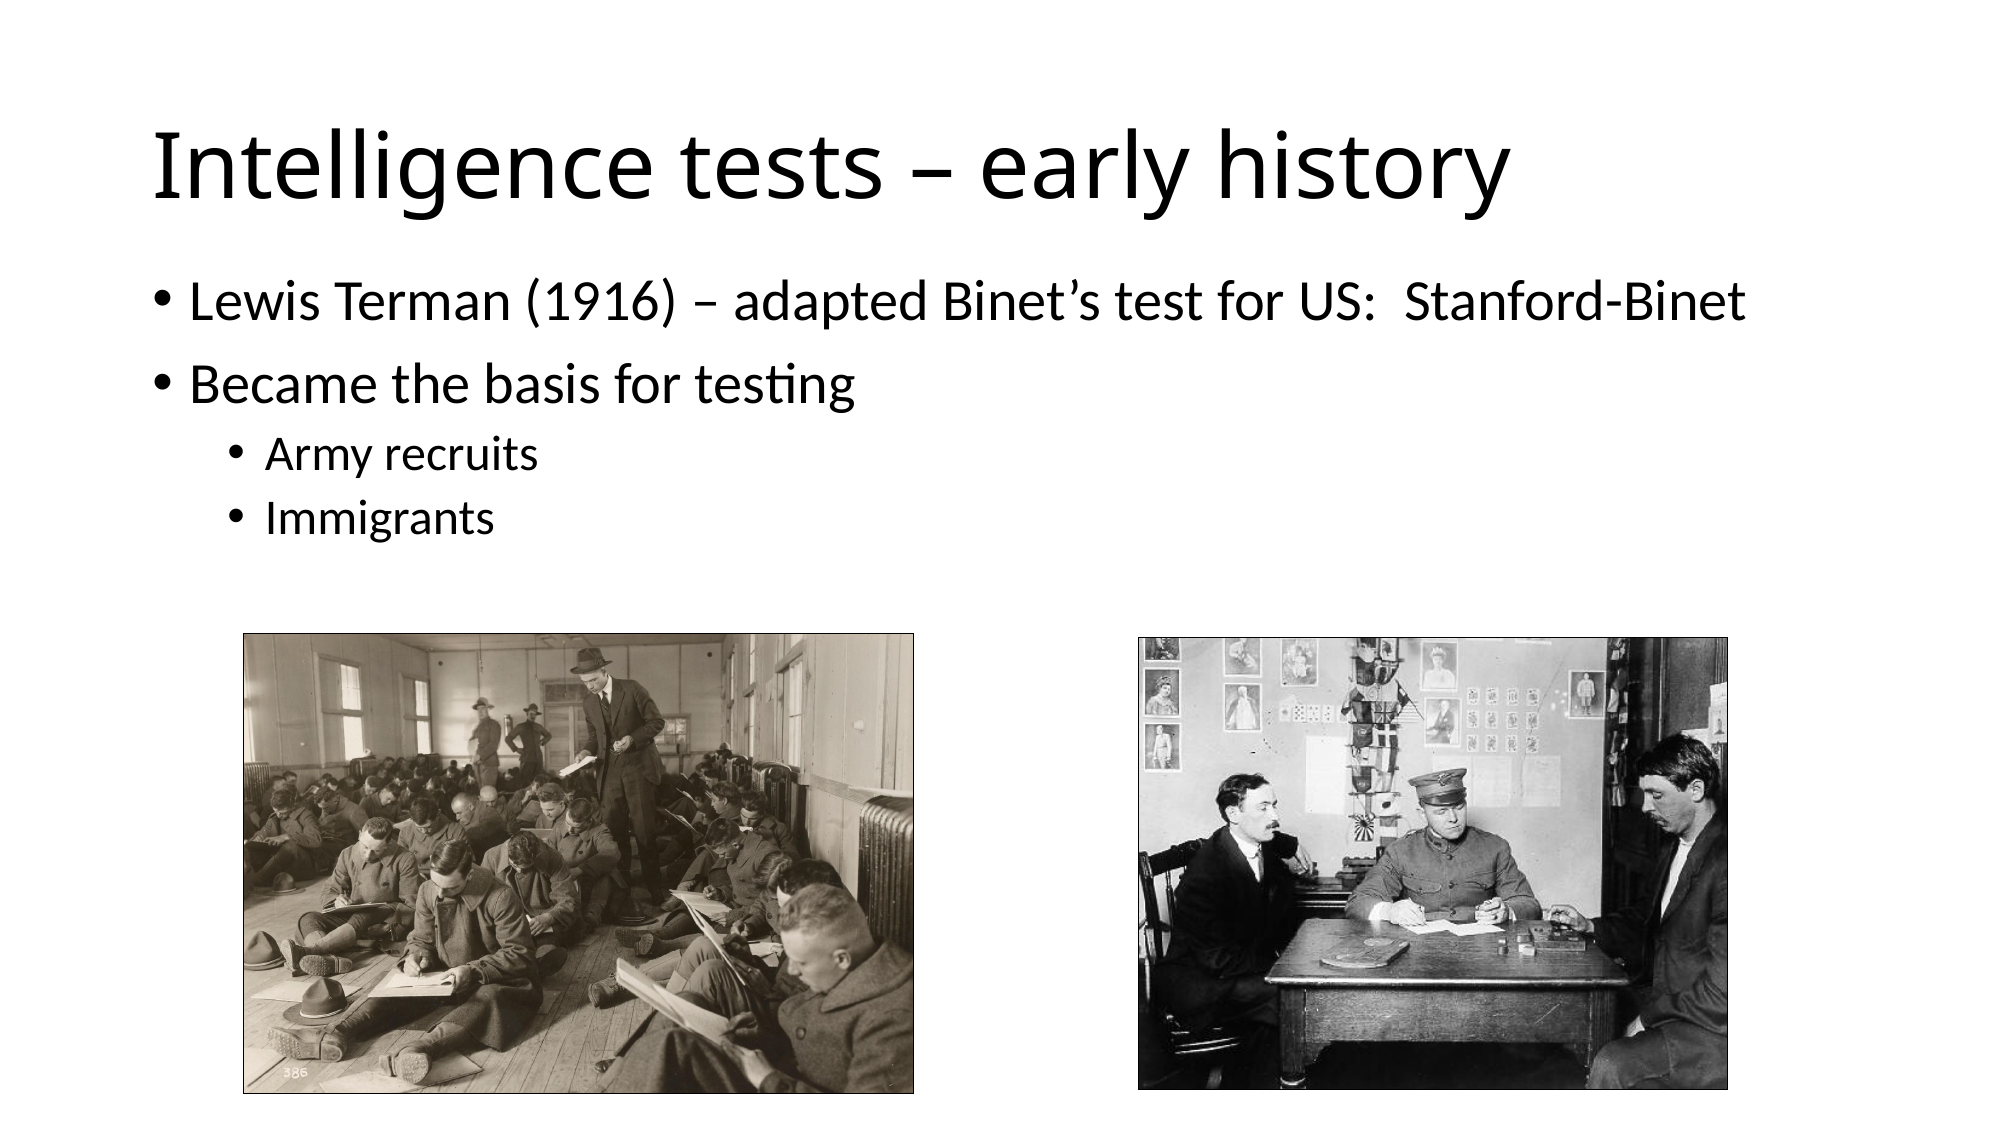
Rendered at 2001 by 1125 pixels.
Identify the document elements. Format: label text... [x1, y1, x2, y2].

picture [243, 633, 914, 1094]
title Intelligence tests – early history [137, 59, 1863, 278]
list Lewis Terman (1916) – adapted Binet’s test for US: Stanford-Binet Became the basis for testing Army recruits Immigrants [137, 262, 1824, 1090]
picture [1138, 637, 1728, 1090]
